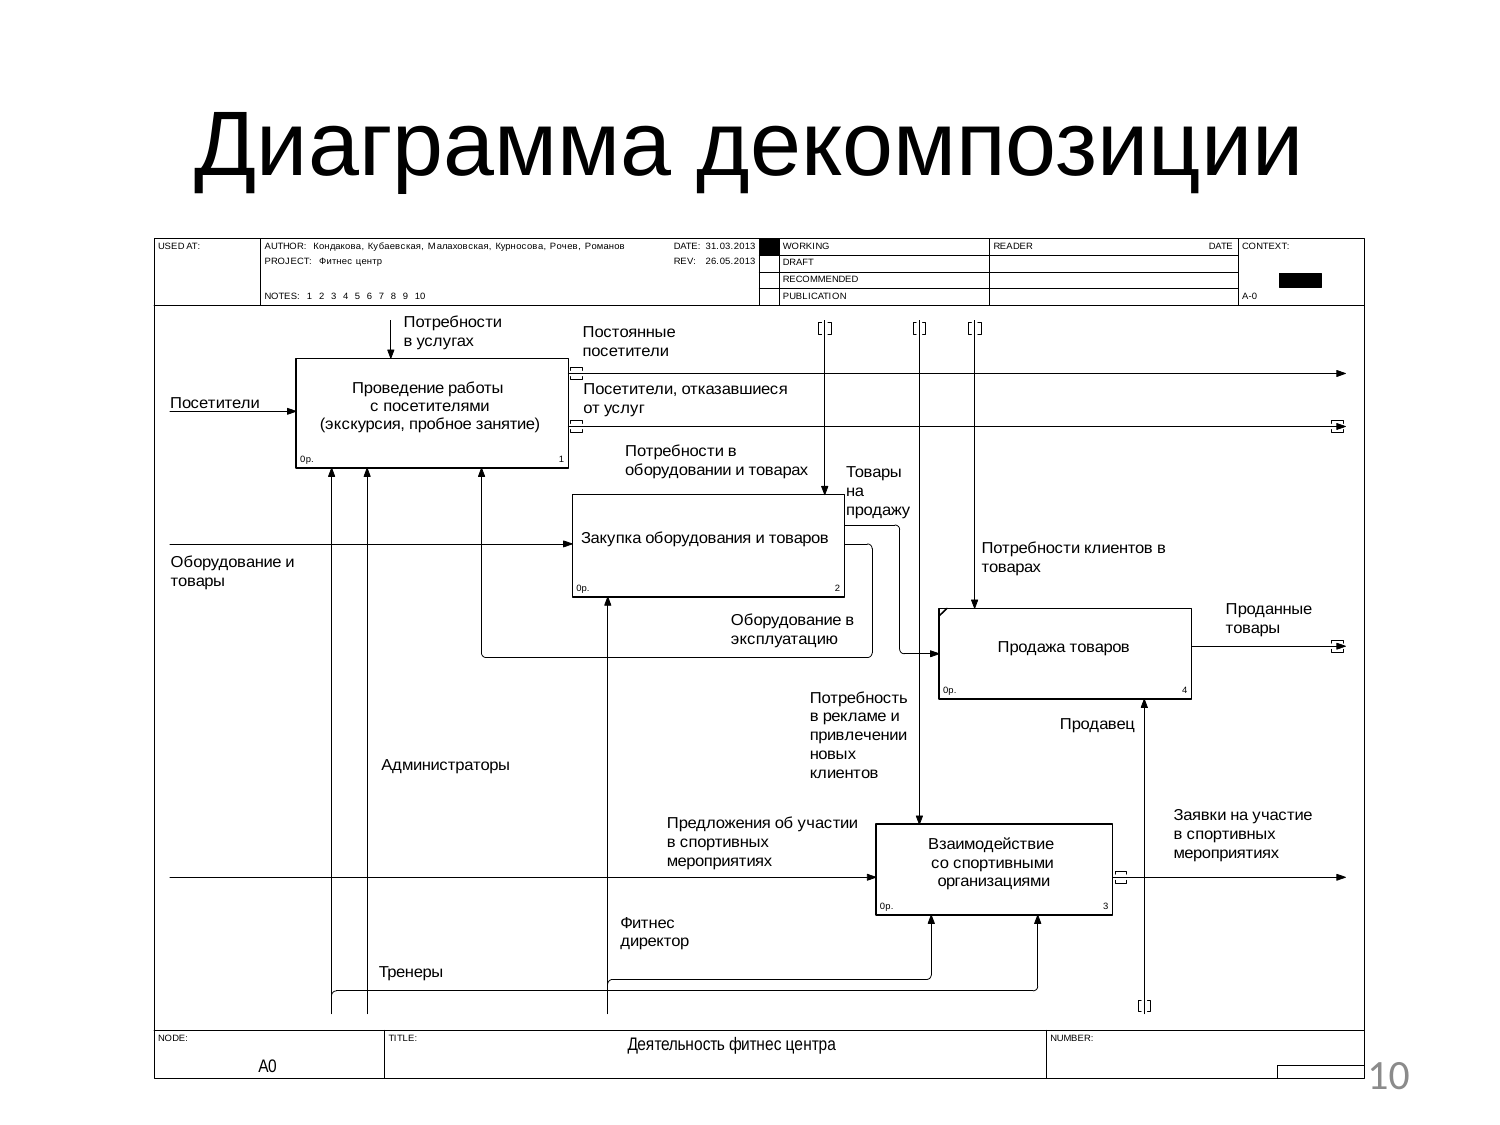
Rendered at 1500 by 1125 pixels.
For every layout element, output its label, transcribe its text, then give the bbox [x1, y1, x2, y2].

picture [141, 232, 1374, 1125]
slide_number 10 [1379, 1042, 1425, 1103]
title Диаграмма декомпозиции [75, 45, 1425, 233]
